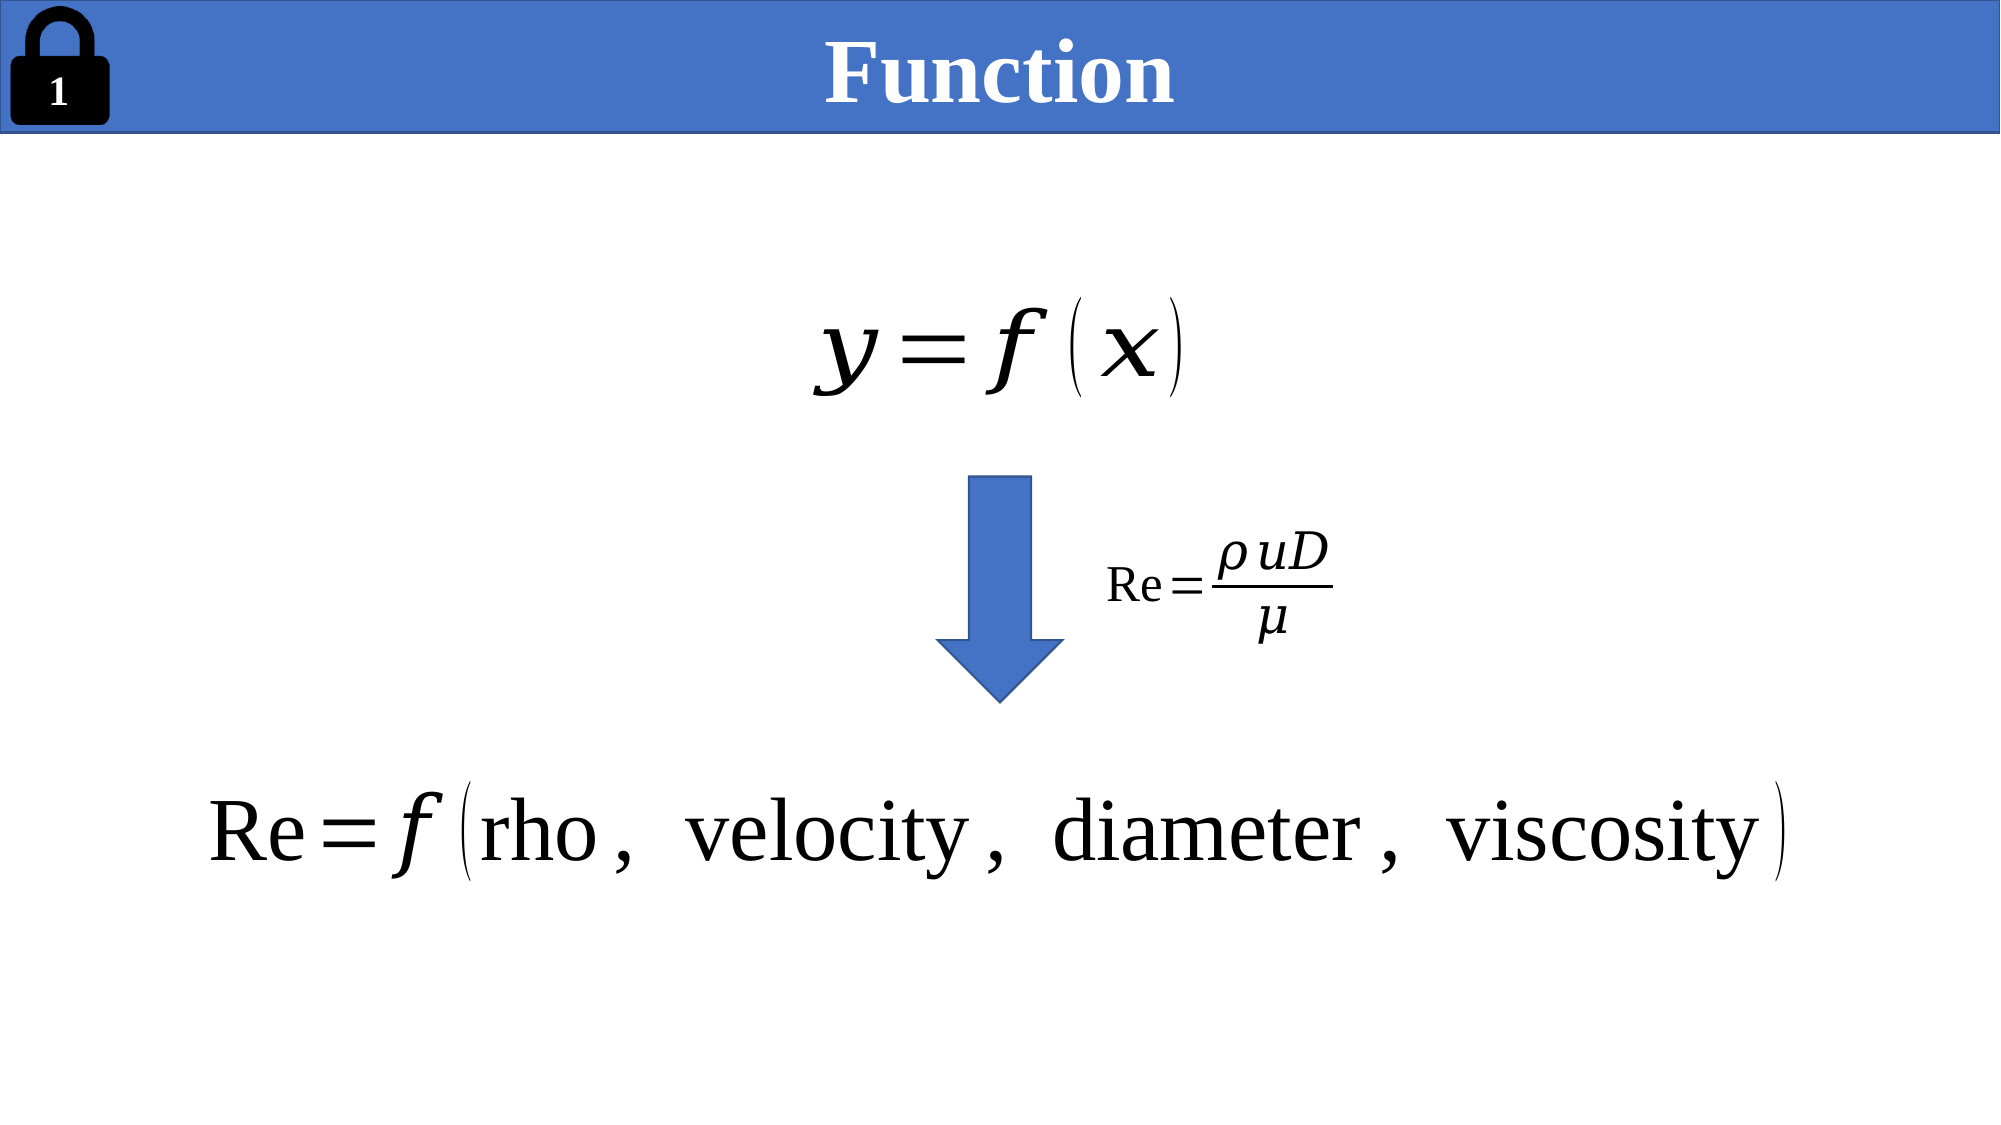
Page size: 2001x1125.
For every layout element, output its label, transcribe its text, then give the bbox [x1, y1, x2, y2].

picture [0, 6, 119, 125]
text_box Function [0, 0, 2000, 134]
text_box [935, 475, 1065, 704]
text_box [535, 801, 566, 862]
